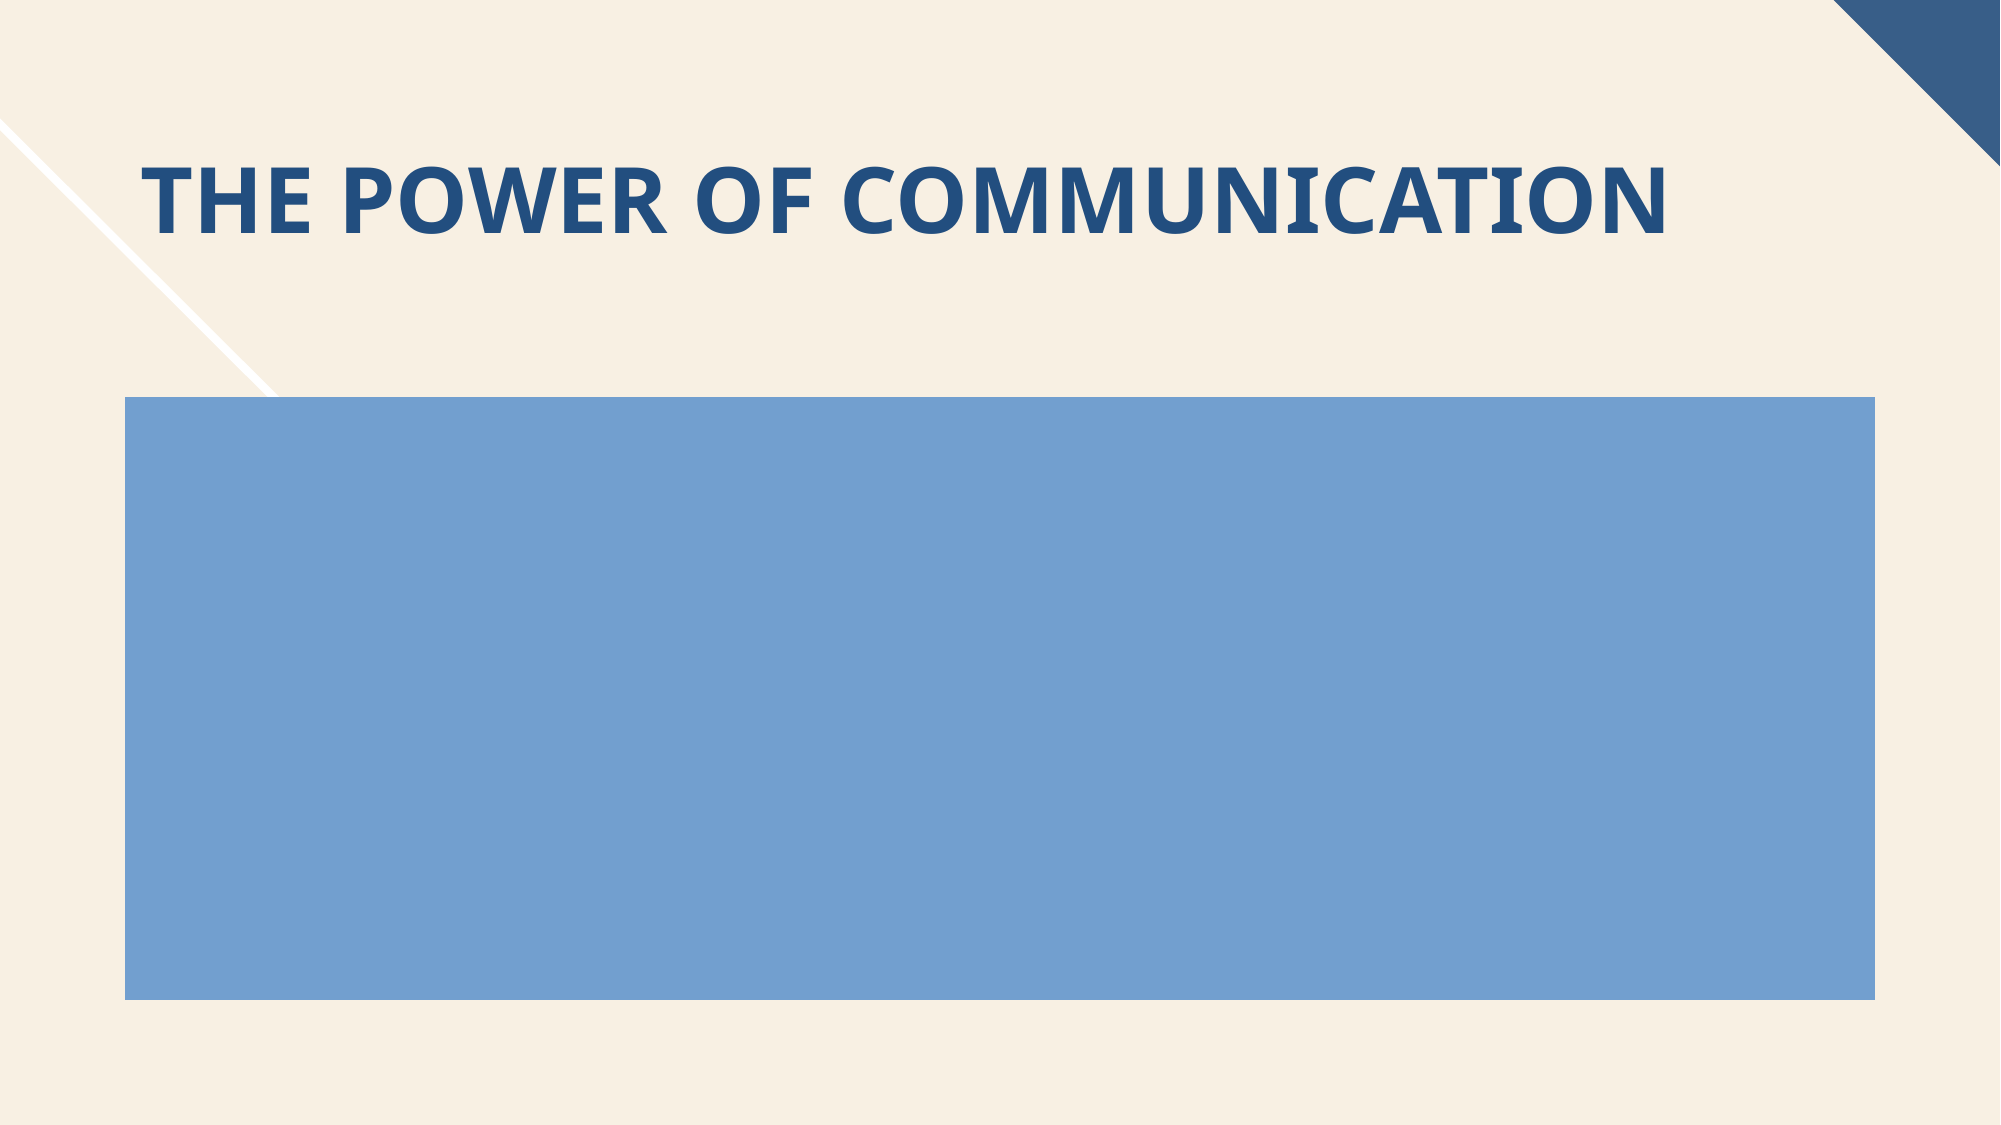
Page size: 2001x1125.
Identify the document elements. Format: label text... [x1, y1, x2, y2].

title The power of communication [667, 146, 1875, 365]
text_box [0, 108, 667, 789]
